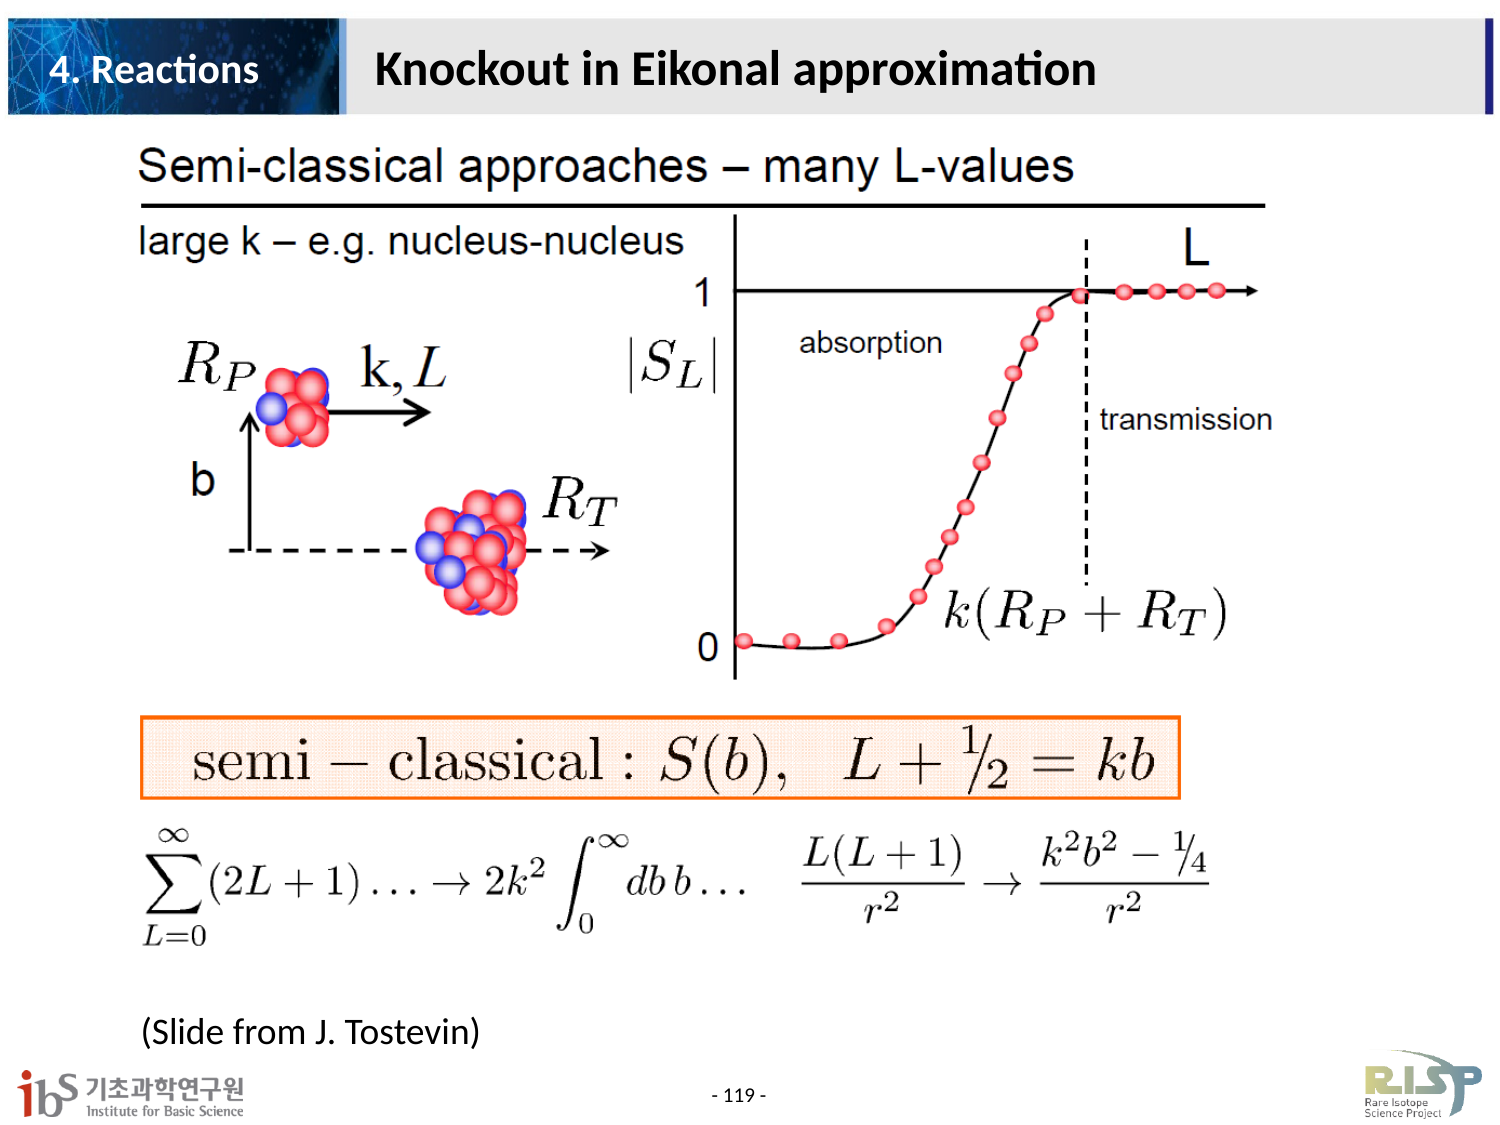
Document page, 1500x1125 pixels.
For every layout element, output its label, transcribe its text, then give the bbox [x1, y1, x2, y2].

text_box (Slide from J. Tostevin) [125, 999, 497, 1060]
picture [17, 1070, 243, 1117]
picture [112, 142, 1301, 962]
picture [1364, 1049, 1482, 1119]
picture [2, 10, 1500, 130]
